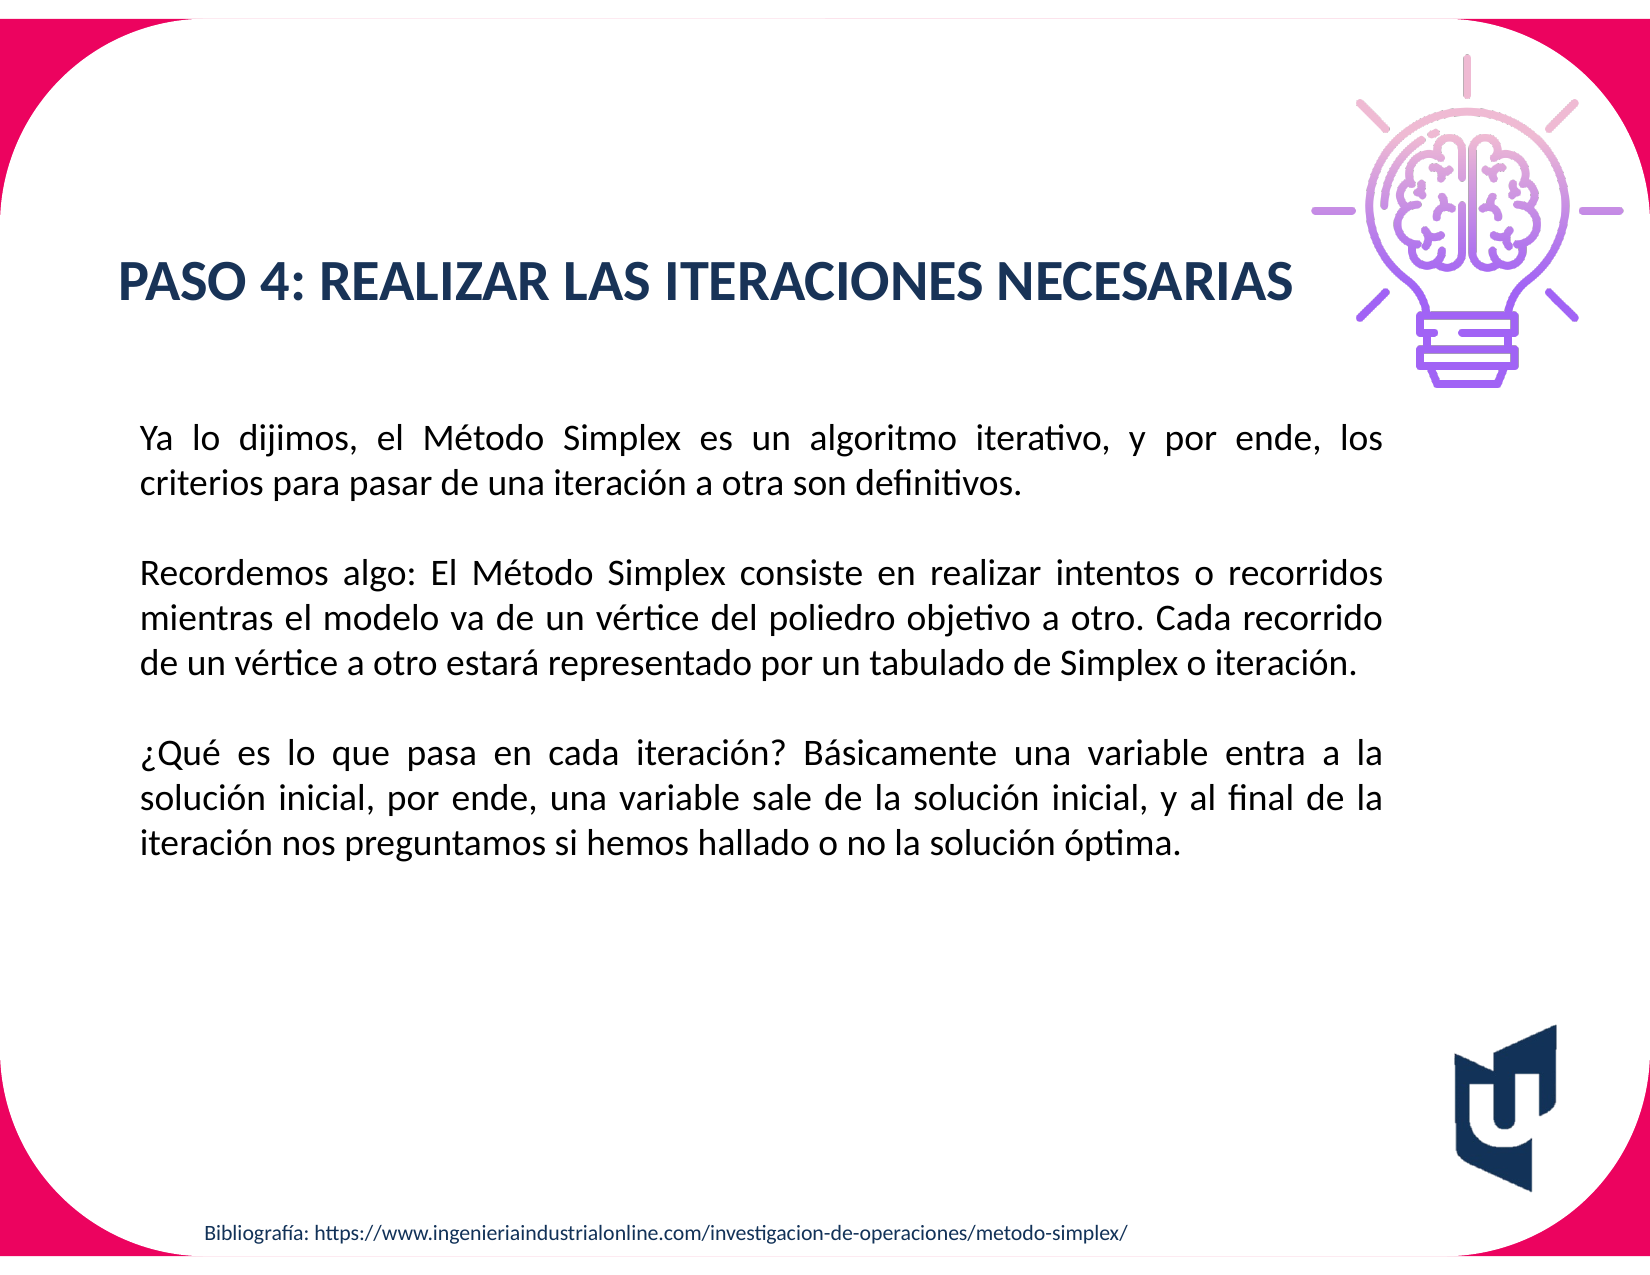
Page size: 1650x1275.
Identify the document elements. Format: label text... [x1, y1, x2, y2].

text_box PASO 4: REALIZAR LAS ITERACIONES NECESARIAS [96, 235, 1291, 320]
text_box Bibliografía: https://www.ingenieriaindustrialonline.com/investigacion-de-operaciones/metodo-simplex/ [189, 1211, 1650, 1253]
text_box Ya lo dijimos, el Método Simplex es un algoritmo iterativo, y por ende, los criterios para pasar de una iteración a otra son definitivos. Recordemos algo: El Método Simplex consiste en realizar intentos o recorridos mientras el modelo va de un vértice del poliedro objetivo a otro. Cada recorrido de un vértice a otro estará representado por un tabulado de Simplex o iteración. ¿Qué es lo que pasa en cada iteración? Básicamente una variable entra a la solución inicial, por ende, una variable sale de la solución inicial, y al final de la iteración nos preguntamos si hemos hallado o no la solución óptima. [124, 405, 1400, 871]
picture [1442, 1018, 1568, 1197]
picture [1296, 51, 1637, 392]
text_box [0, 1086, 182, 1258]
text_box [0, 16, 1650, 1259]
text_box [1578, 1086, 1650, 1211]
text_box [1468, 1253, 1650, 1258]
text_box [0, 17, 182, 189]
text_box [1468, 17, 1650, 188]
